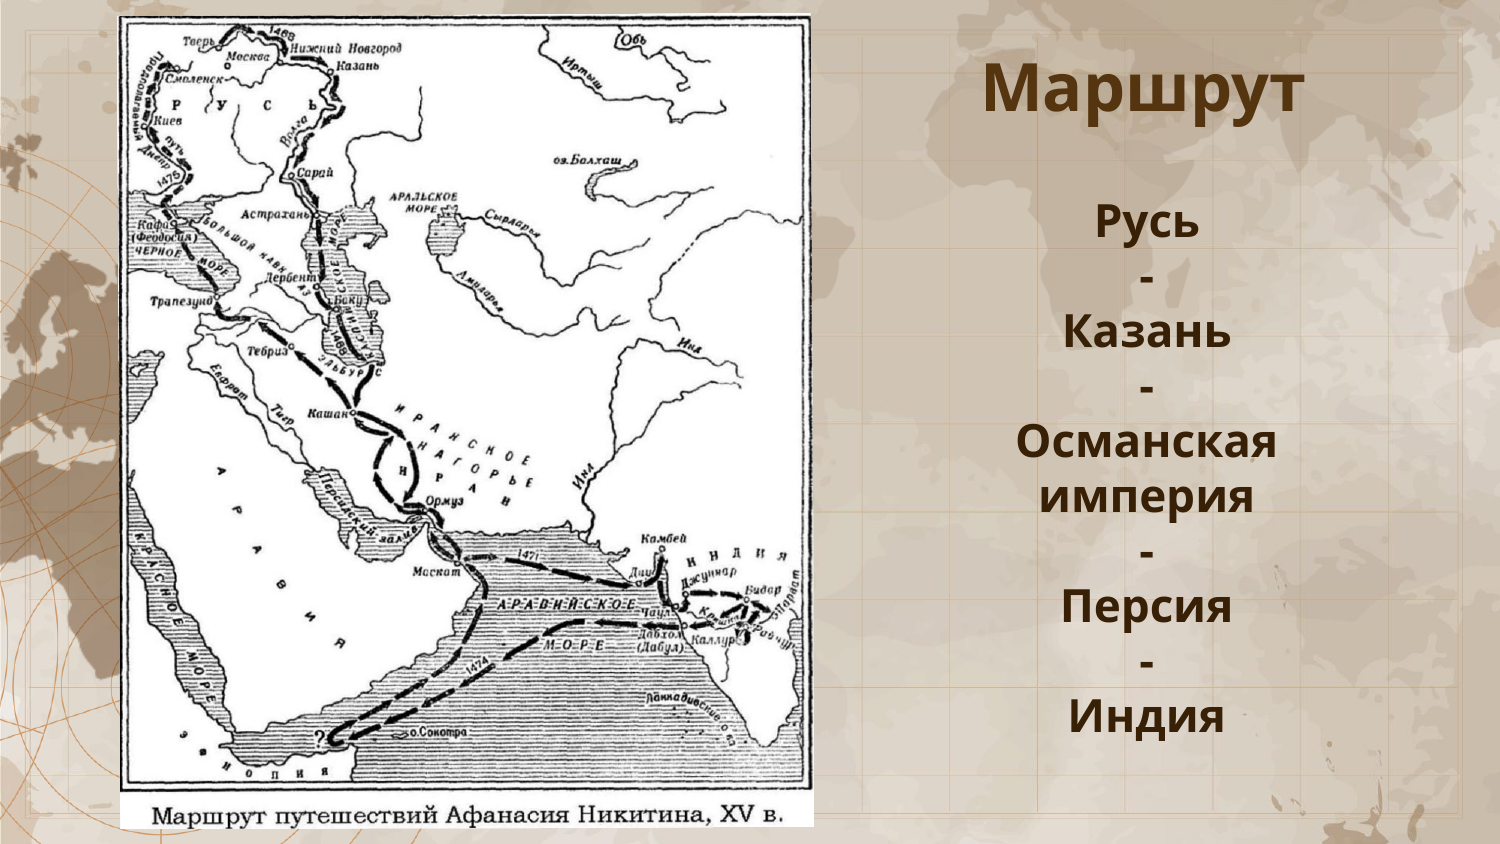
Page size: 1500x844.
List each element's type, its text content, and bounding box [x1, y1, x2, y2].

title Маршрут [965, 29, 1349, 148]
picture [0, 0, 1500, 844]
text_box Русь - Казань - Османская империя - Персия - Индия [905, 177, 1388, 768]
